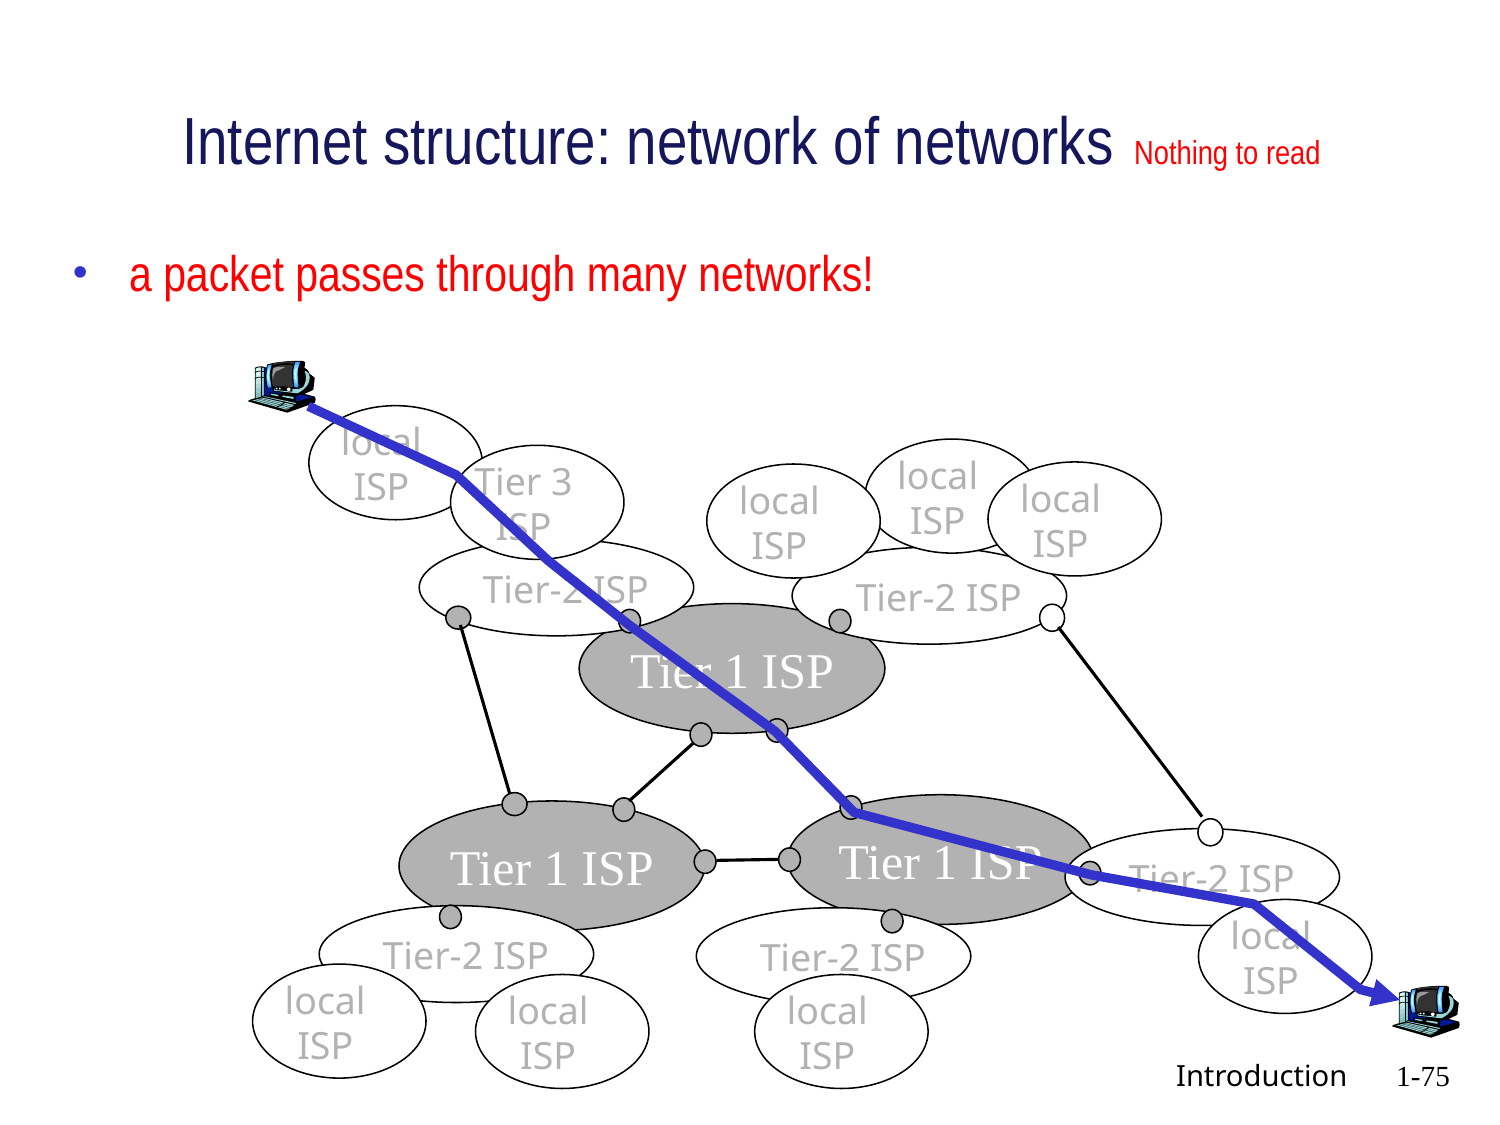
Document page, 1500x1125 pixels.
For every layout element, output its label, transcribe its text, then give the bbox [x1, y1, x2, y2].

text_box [247, 360, 317, 413]
title Internet structure: network of networks Nothing to read [87, 37, 1416, 225]
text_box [706, 463, 881, 579]
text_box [1391, 985, 1461, 1038]
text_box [450, 445, 625, 560]
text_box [987, 461, 1162, 577]
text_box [475, 974, 650, 1089]
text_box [252, 963, 427, 1079]
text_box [308, 405, 483, 520]
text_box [318, 538, 1340, 1005]
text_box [864, 438, 1039, 554]
footer Introduction [887, 1049, 1362, 1125]
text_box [1198, 899, 1373, 1014]
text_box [754, 974, 929, 1089]
slide_number 1-75 [1362, 1049, 1466, 1125]
text_box [1376, 986, 1386, 997]
list a packet passes through many networks! [57, 234, 1443, 385]
